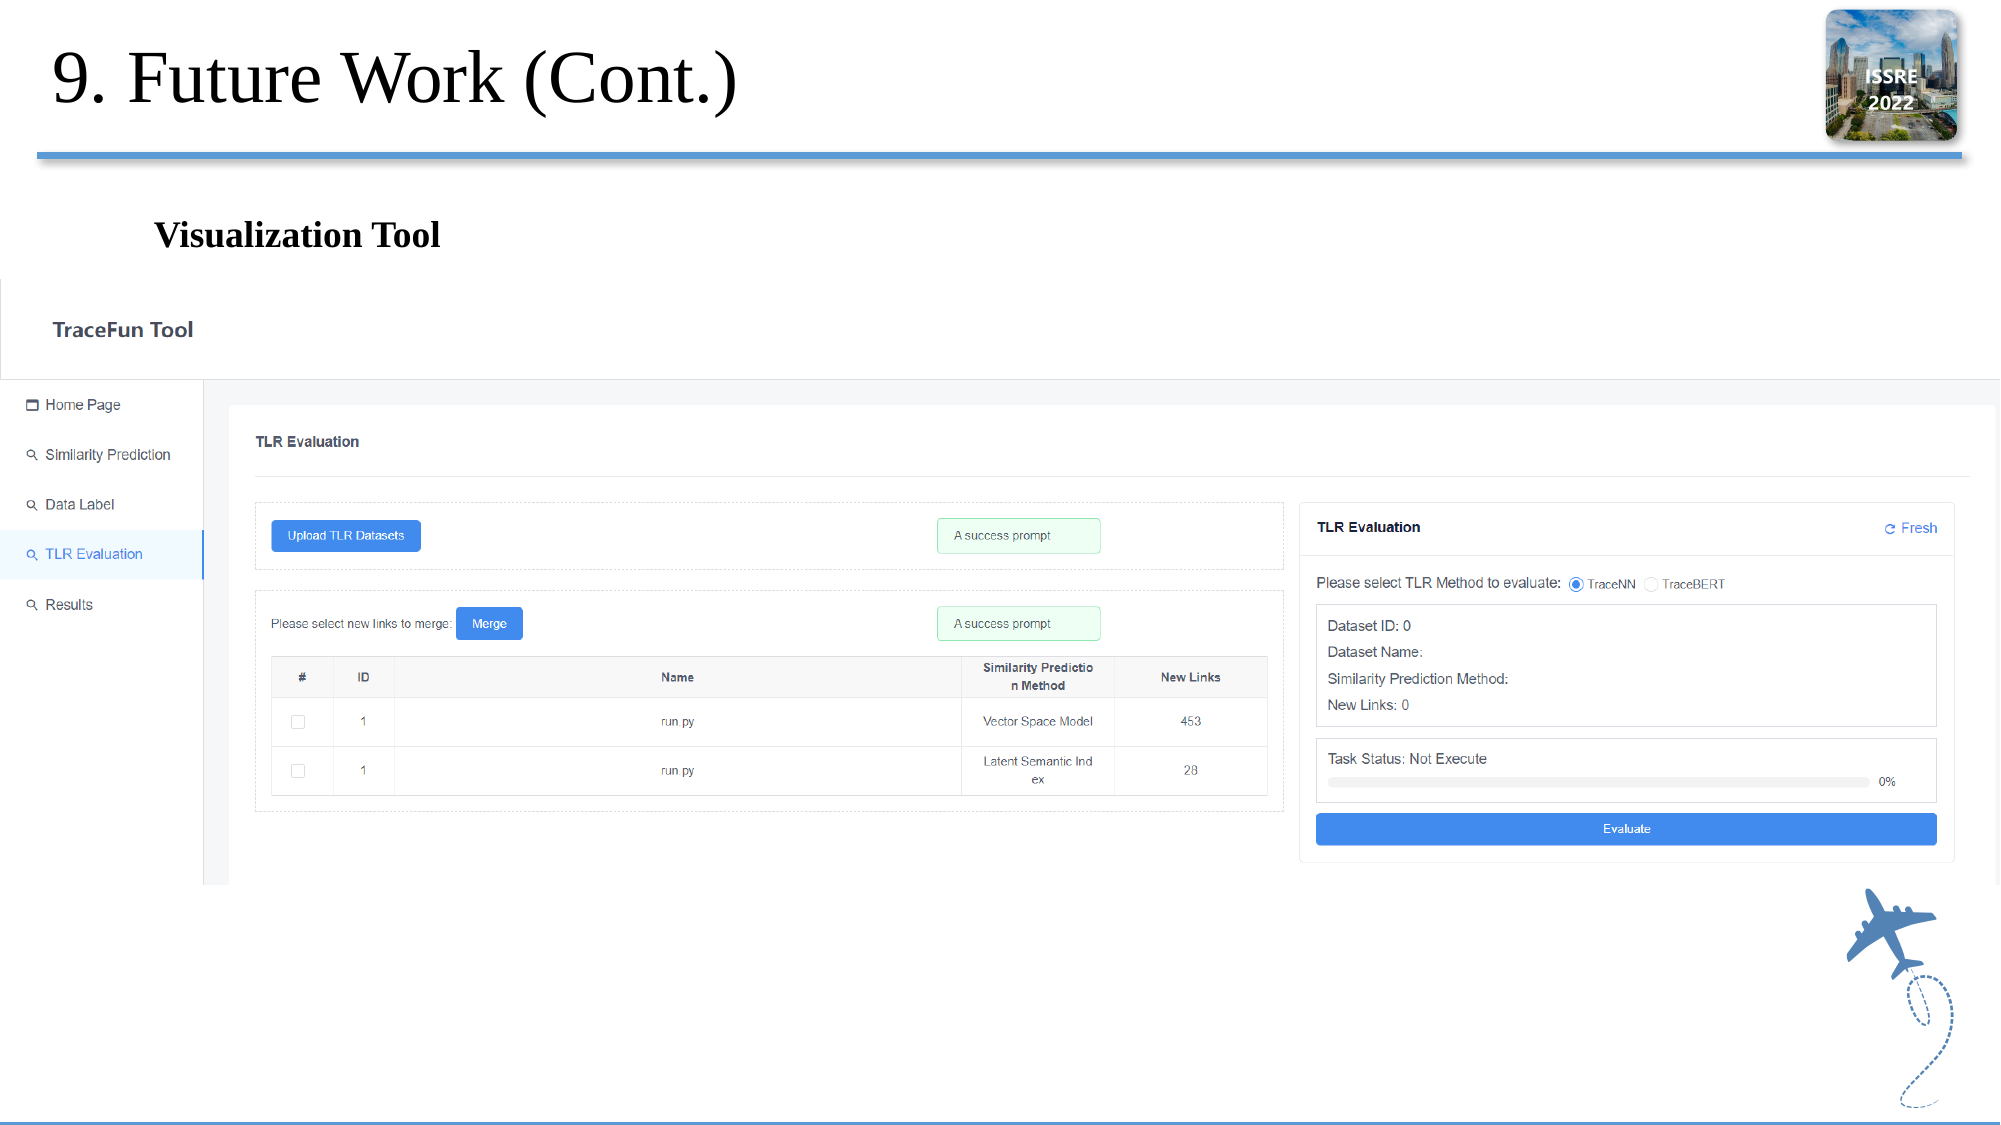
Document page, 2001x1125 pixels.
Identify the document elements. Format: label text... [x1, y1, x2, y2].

title 9. Future Work (Cont.) [35, 0, 1965, 159]
picture [0, 279, 2001, 1125]
text_box Visualization Tool [138, 202, 457, 263]
